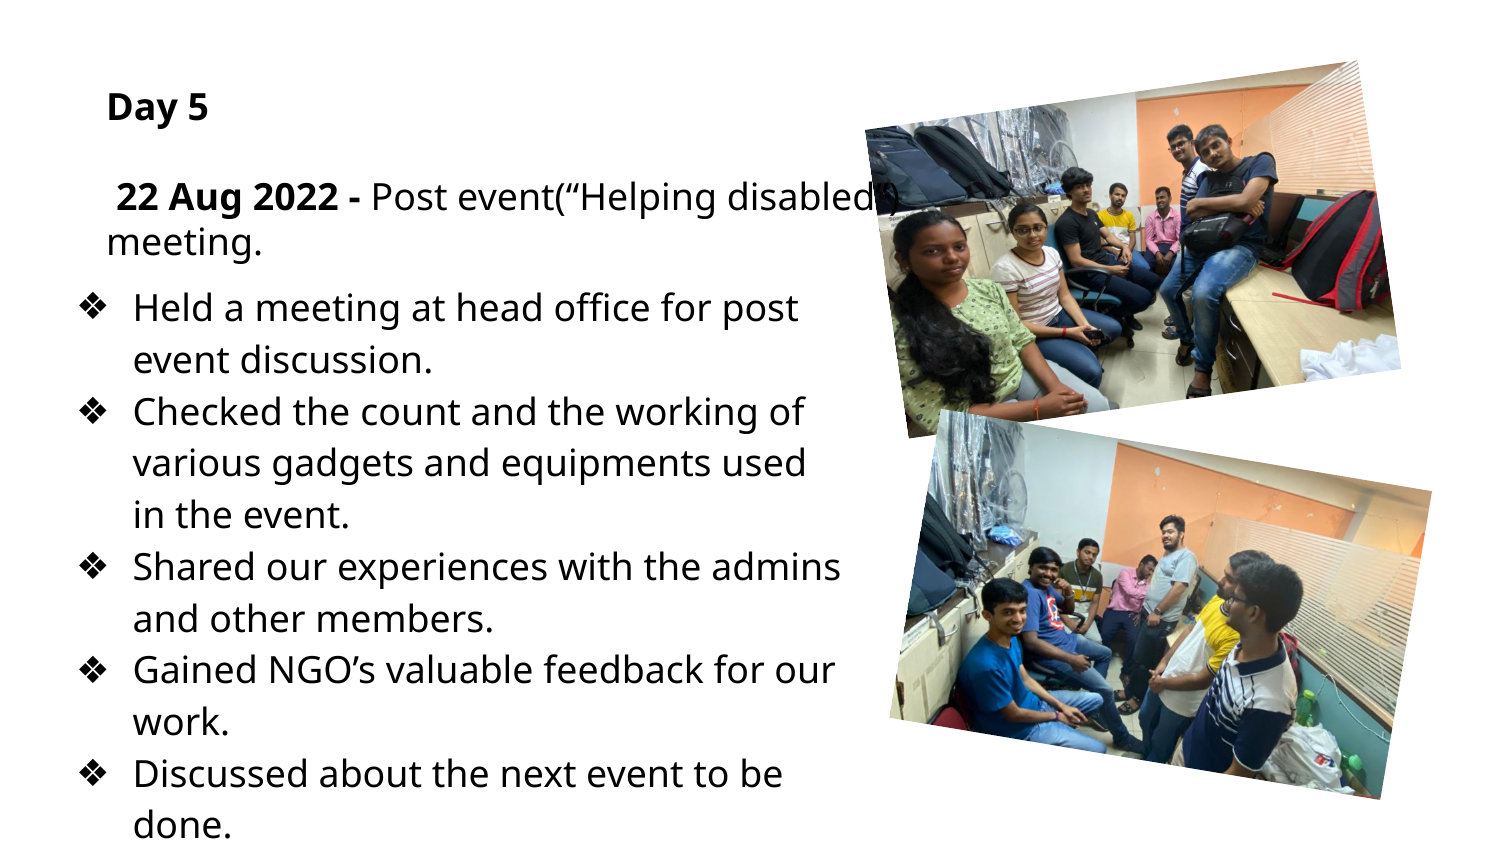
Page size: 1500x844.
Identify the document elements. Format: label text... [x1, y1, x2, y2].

text_box Held a meeting at head office for post event discussion. Checked the count and the working of various gadgets and equipments used in the event. Shared our experiences with the admins and other members. Gained NGO’s valuable feedback for our work. Discussed about the next event to be done. [42, 262, 858, 844]
text_box Day 5 22 Aug 2022 - Post event(“Helping disabled”) meeting. [91, 68, 984, 278]
picture [883, 60, 1433, 801]
